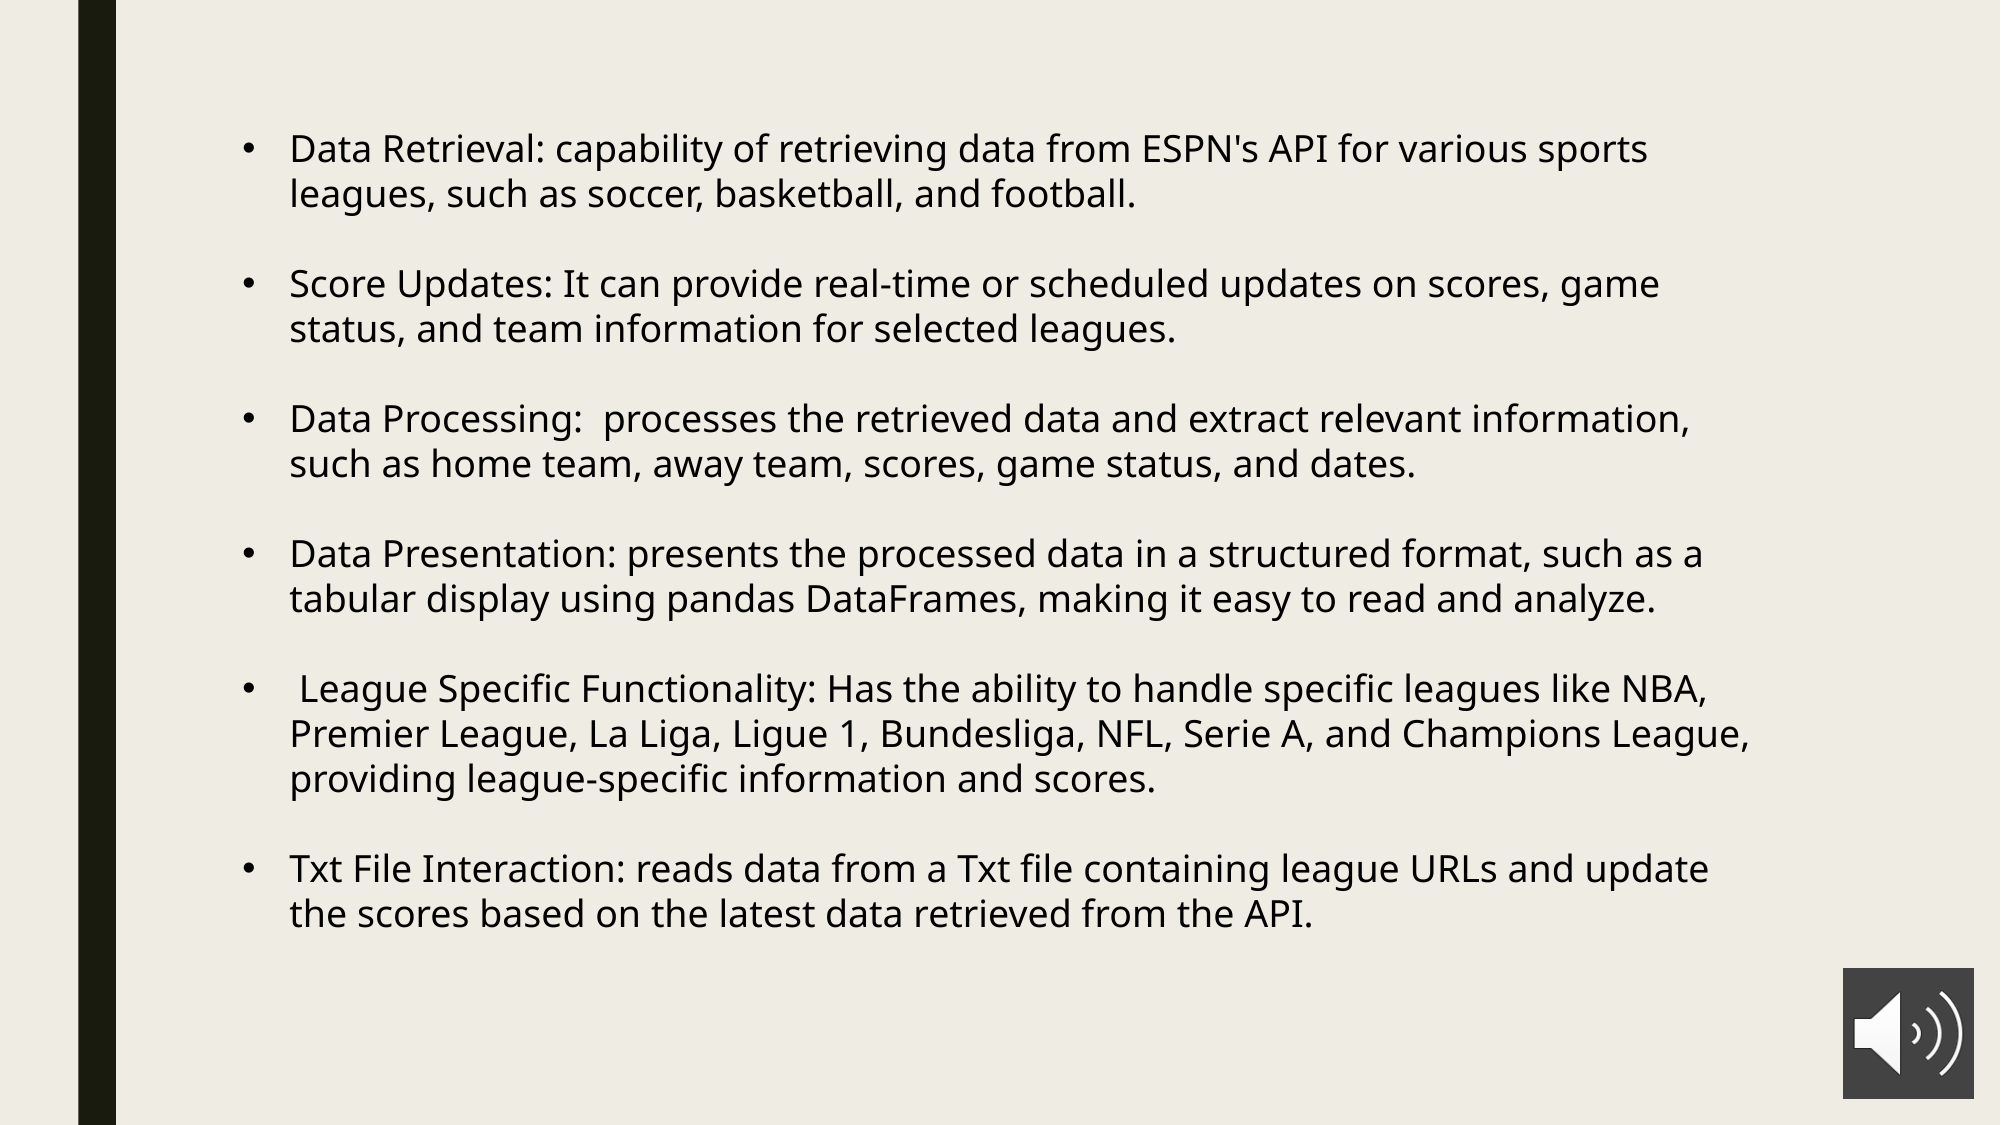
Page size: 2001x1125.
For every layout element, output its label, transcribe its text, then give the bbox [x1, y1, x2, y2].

picture [1841, 966, 1975, 1100]
text_box Data Retrieval: capability of retrieving data from ESPN's API for various sports leagues, such as soccer, basketball, and football. Score Updates: It can provide real-time or scheduled updates on scores, game status, and team information for selected leagues. Data Processing: processes the retrieved data and extract relevant information, such as home team, away team, scores, game status, and dates. Data Presentation: presents the processed data in a structured format, such as a tabular display using pandas DataFrames, making it easy to read and analyze. League Specific Functionality: Has the ability to handle specific leagues like NBA, Premier League, La Liga, Ligue 1, Bundesliga, NFL, Serie A, and Champions League, providing league-specific information and scores. Txt File Interaction: reads data from a Txt file containing league URLs and update the scores based on the latest data retrieved from the API. [227, 117, 1788, 943]
